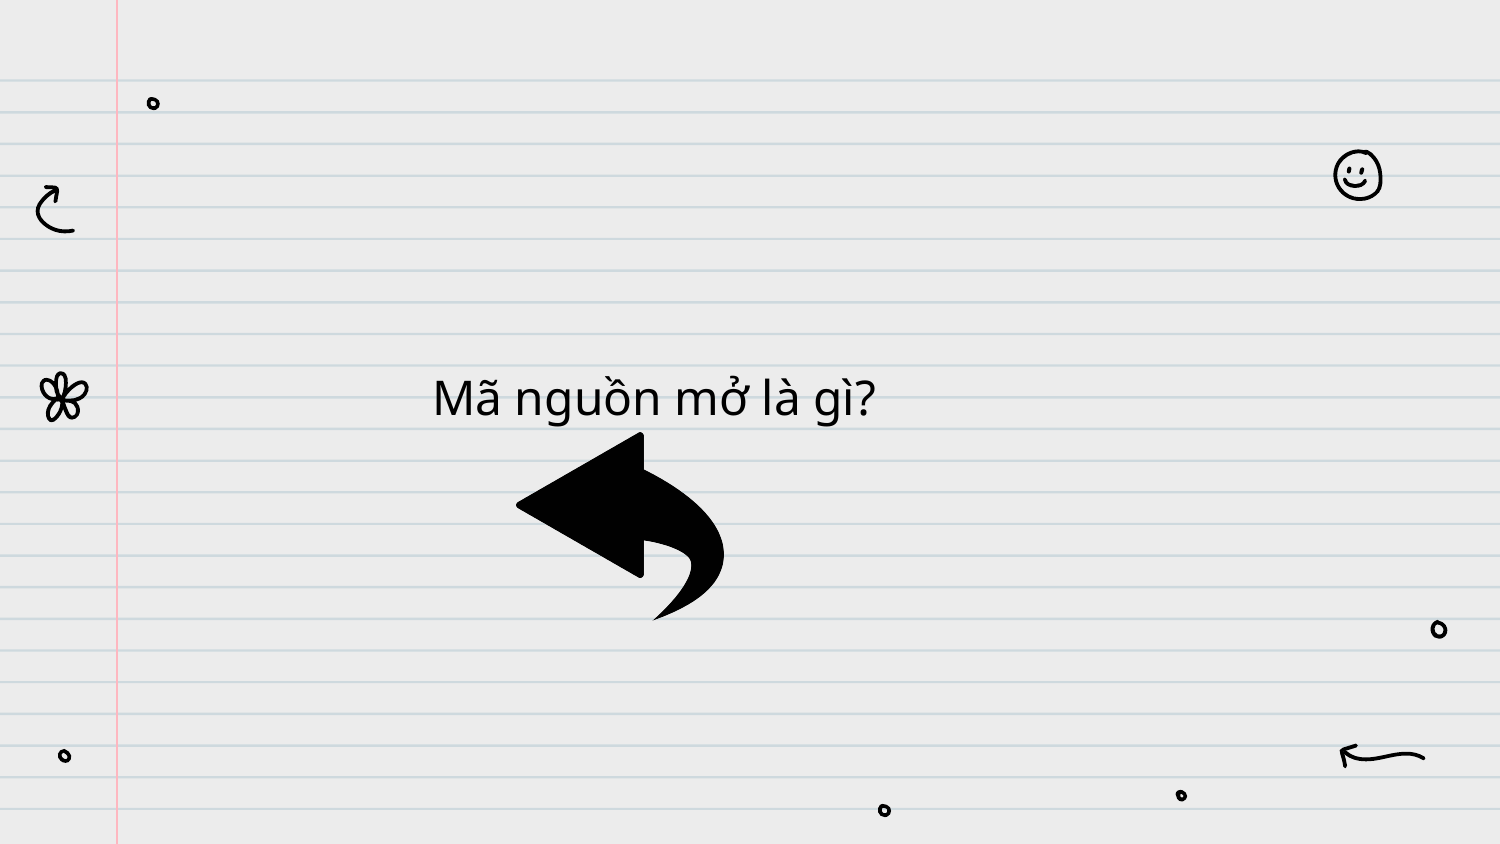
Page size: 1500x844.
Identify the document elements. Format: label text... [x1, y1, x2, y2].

title Mã nguồn mở là gì? [416, 359, 963, 433]
picture [516, 432, 724, 621]
